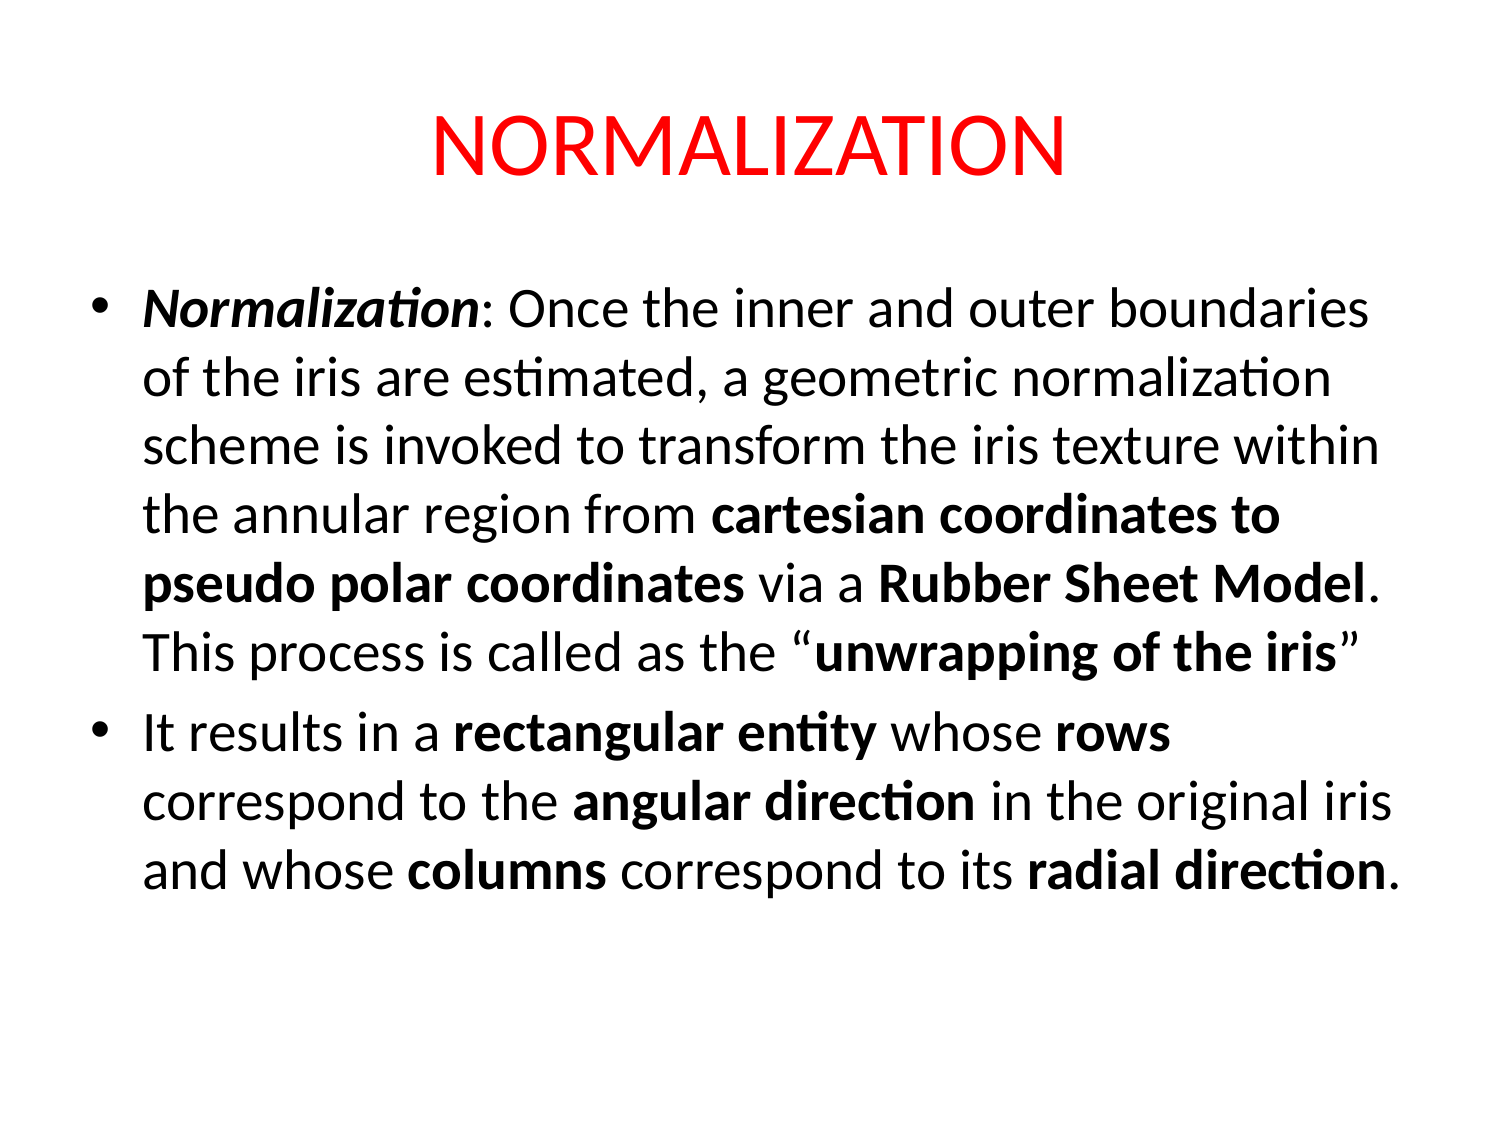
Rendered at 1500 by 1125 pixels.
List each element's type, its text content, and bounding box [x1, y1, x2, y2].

list Normalization: Once the inner and outer boundaries of the iris are estimated, a geometric normalization scheme is invoked to transform the iris texture within the annular region from cartesian coordinates to pseudo polar coordinates via a Rubber Sheet Model. This process is called as the “unwrapping of the iris” It results in a rectangular entity whose rows correspond to the angular direction in the original iris and whose columns correspond to its radial direction. [75, 262, 1425, 1005]
title NORMALIZATION [75, 45, 1425, 233]
